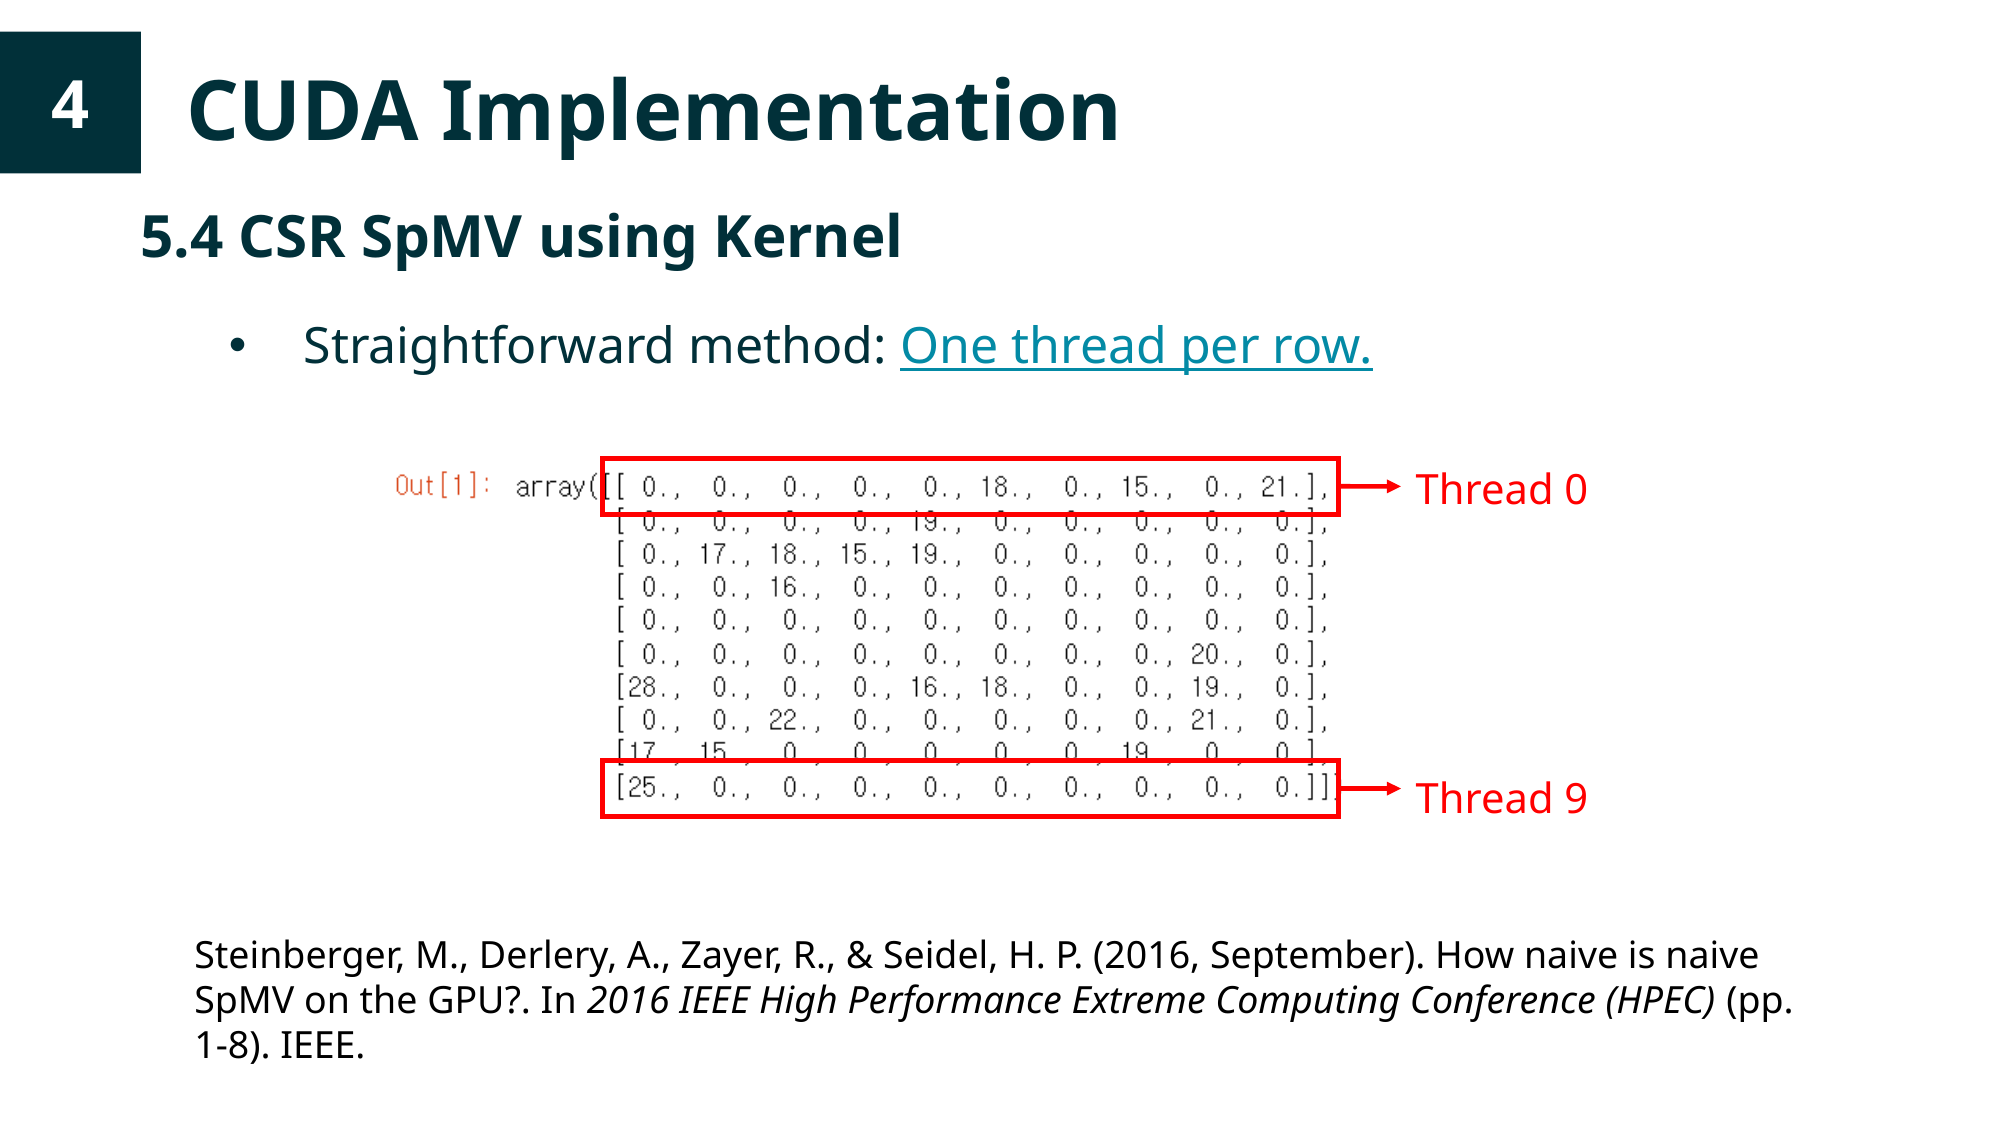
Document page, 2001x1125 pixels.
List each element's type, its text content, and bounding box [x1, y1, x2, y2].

picture [382, 467, 1349, 808]
text_box 5.4 CSR SpMV using Kernel [125, 191, 1859, 277]
text_box Thread 0 [1400, 440, 1628, 521]
text_box Thread 9 [1400, 749, 1628, 830]
text_box Straightforward method: One thread per row. [213, 288, 1694, 382]
text_box [601, 457, 1340, 467]
text_box [0, 31, 142, 174]
text_box CUDA Implementation [171, 49, 1955, 165]
text_box Steinberger, M., Derlery, A., Zayer, R., & Seidel, H. P. (2016, September). How naive is naive SpMV on the GPU?. In 2016 IEEE High Performance Extreme Computing Conference (HPEC) (pp. 1-8). IEEE. [179, 923, 1842, 1074]
text_box 4 [15, 54, 126, 150]
text_box [601, 808, 1340, 817]
